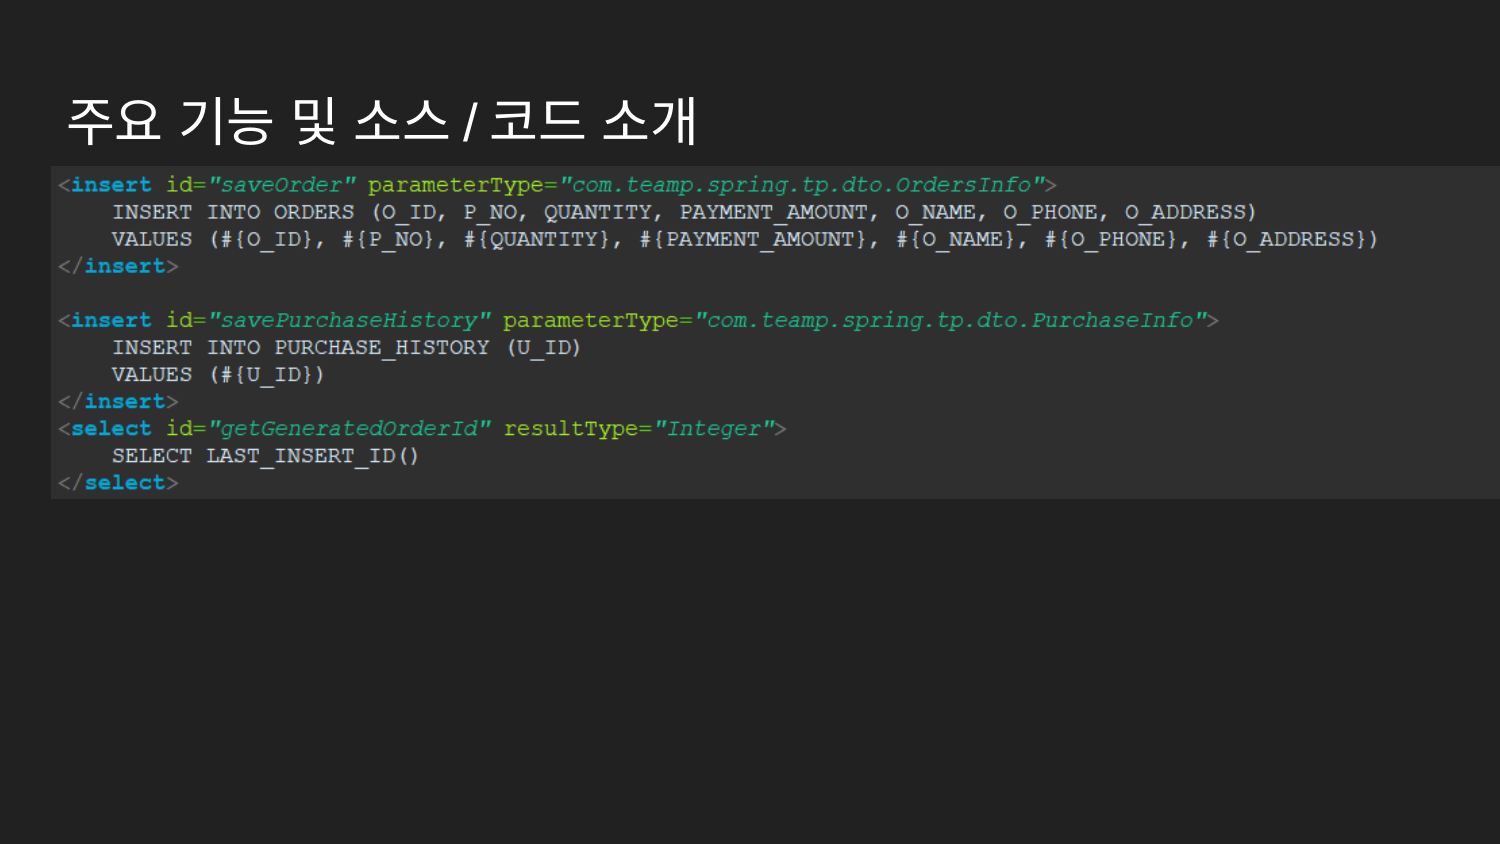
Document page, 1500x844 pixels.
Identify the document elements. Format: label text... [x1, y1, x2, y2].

picture [50, 166, 1500, 500]
title 주요 기능 및 소스/코드 소개 [51, 72, 1449, 166]
